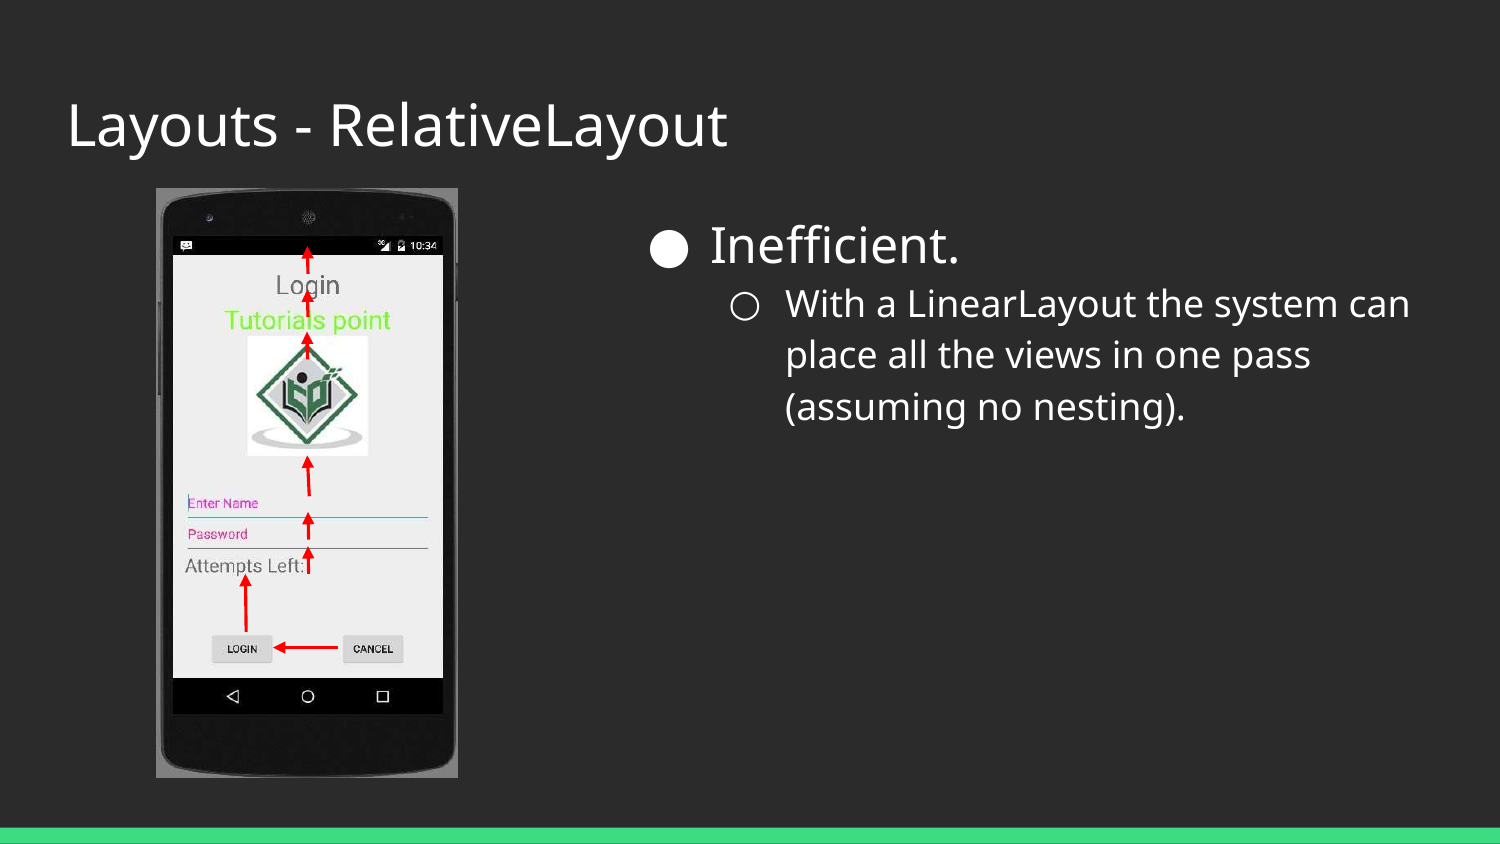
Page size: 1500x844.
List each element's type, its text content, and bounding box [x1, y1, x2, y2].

list Inefficient. With a LinearLayout the system can place all the views in one pass (assuming no nesting). [619, 189, 1449, 750]
title Layouts - RelativeLayout [51, 72, 1449, 167]
picture [156, 188, 459, 779]
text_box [306, 455, 310, 497]
